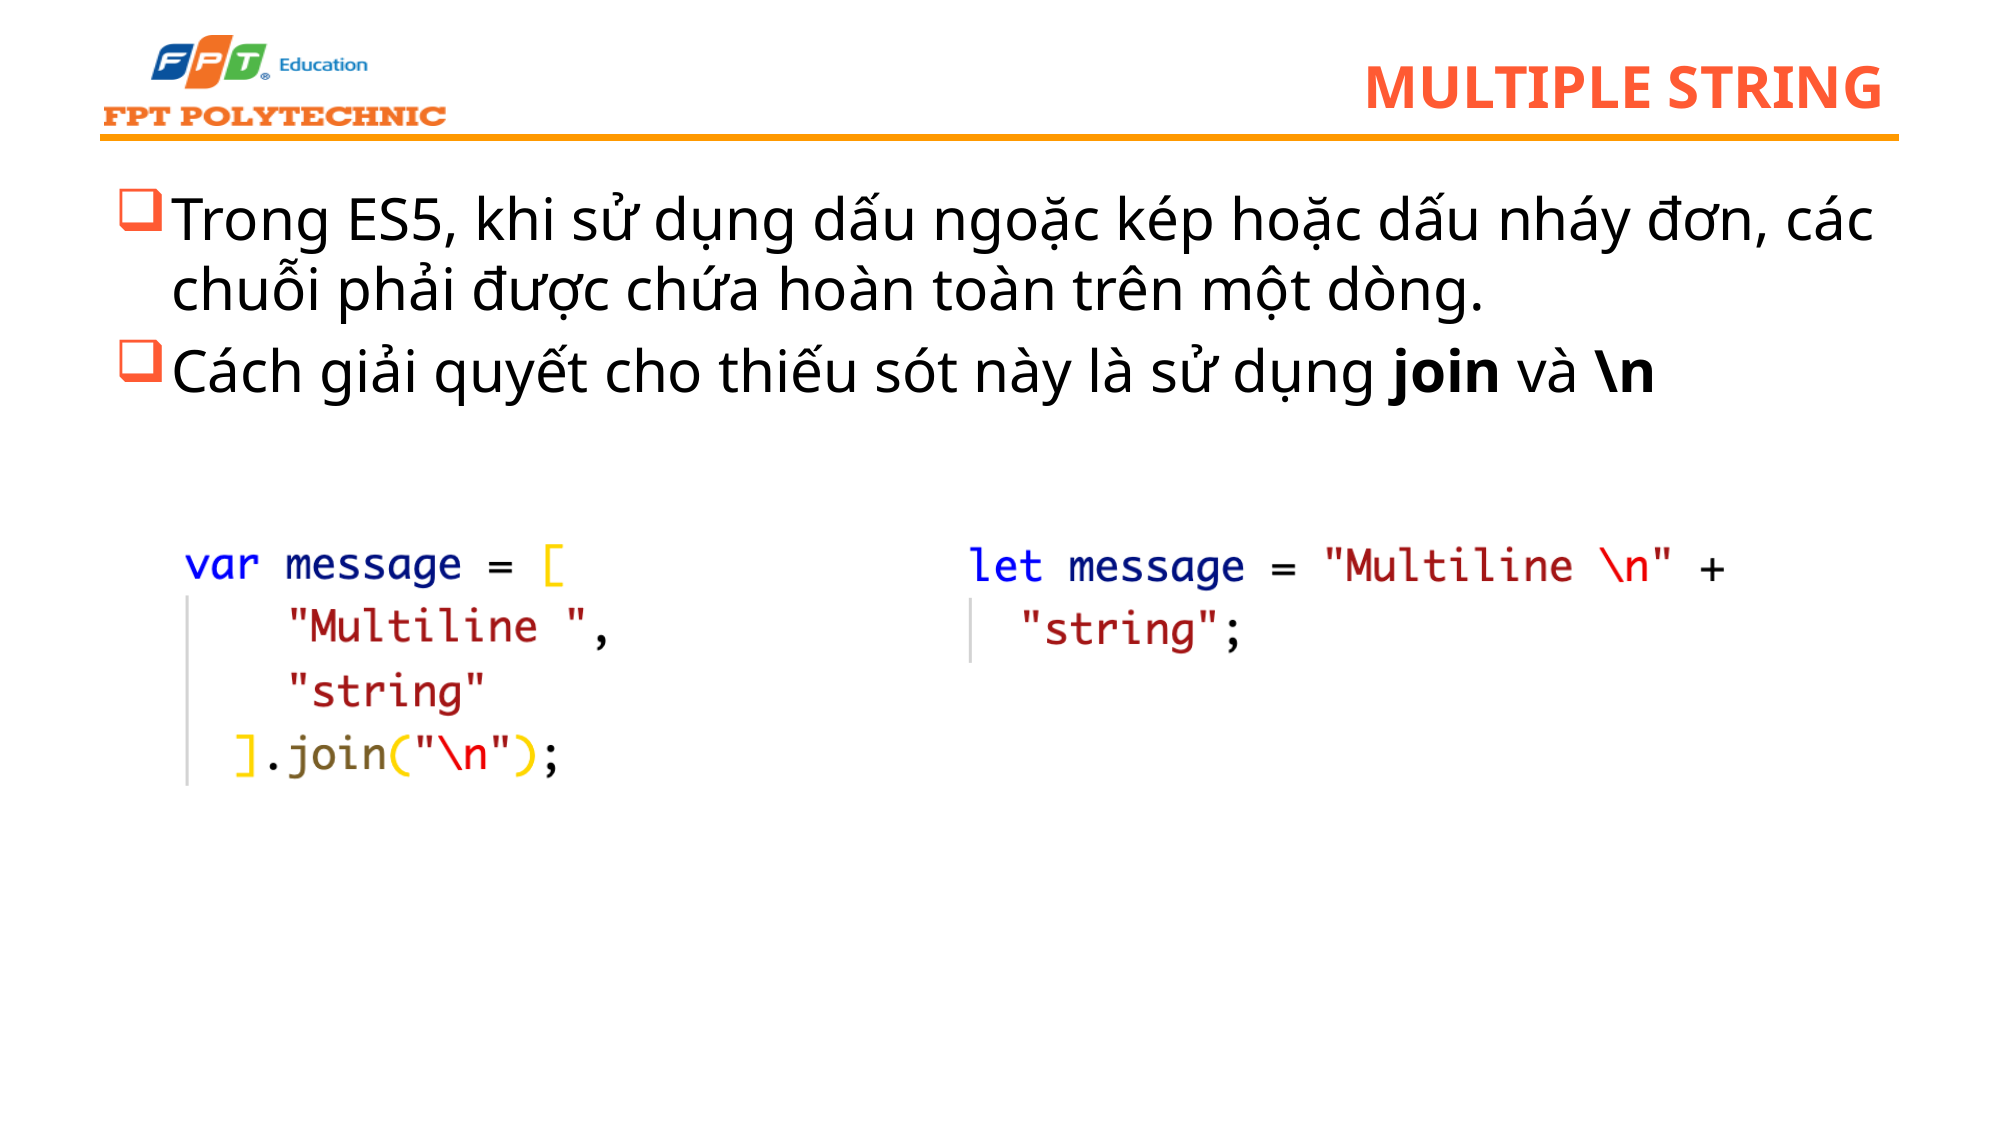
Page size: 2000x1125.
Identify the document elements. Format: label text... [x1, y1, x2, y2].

picture [171, 537, 1899, 813]
title Multiple string [449, 45, 1900, 125]
picture [104, 35, 450, 126]
list Trong ES5, khi sử dụng dấu ngoặc kép hoặc dấu nháy đơn, các chuỗi phải được chứa hoàn toàn trên một dòng. Cách giải quyết cho thiếu sót này là sử dụng join và \n [99, 174, 1900, 1038]
